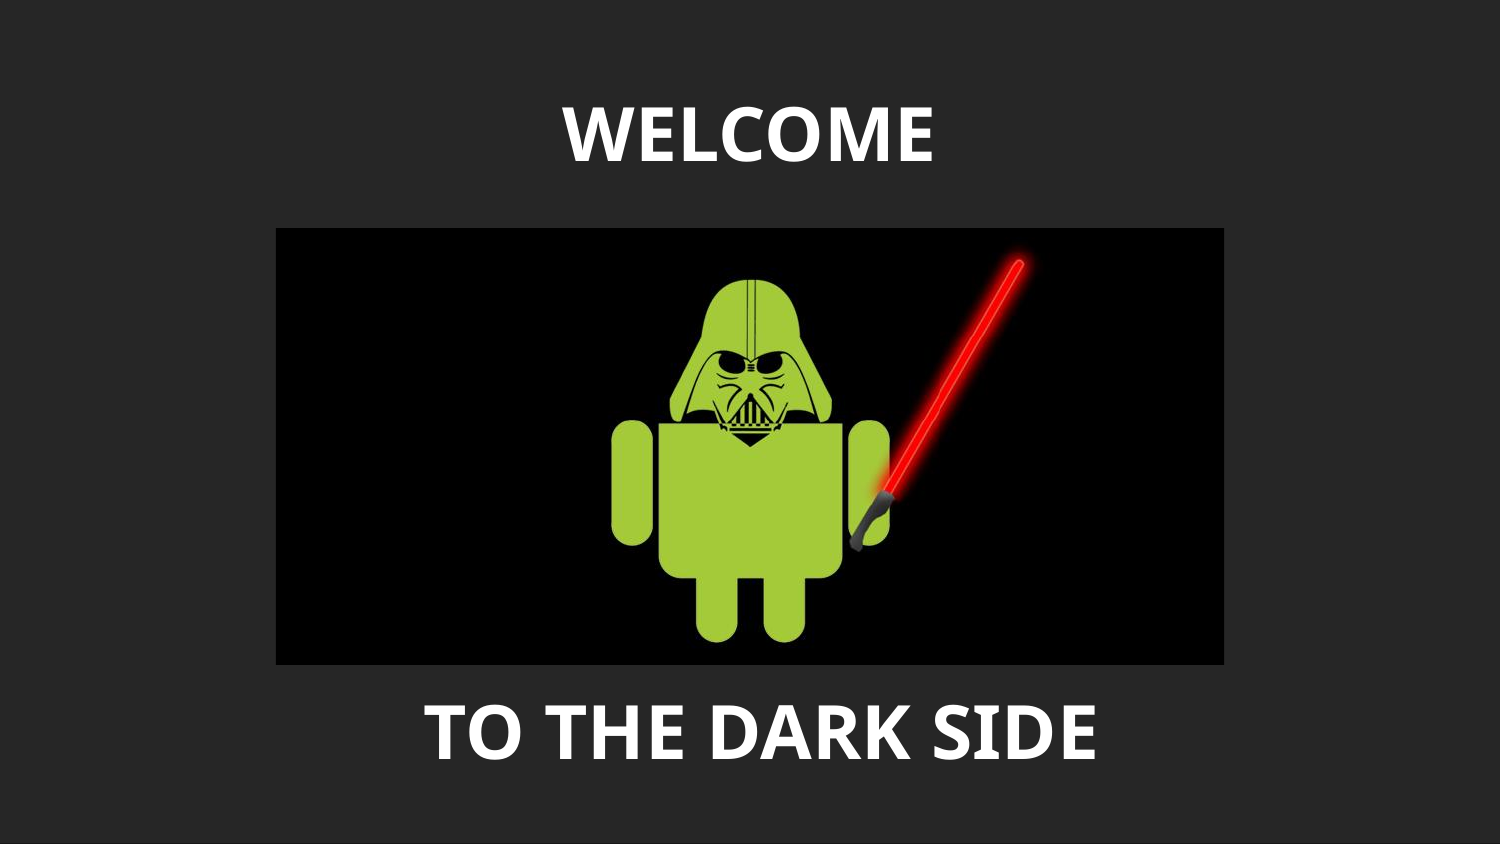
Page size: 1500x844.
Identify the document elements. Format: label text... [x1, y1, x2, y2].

text_box WELCOME [526, 81, 974, 134]
text_box TO THE DARK SIDE [408, 680, 1187, 733]
picture [275, 227, 1225, 665]
